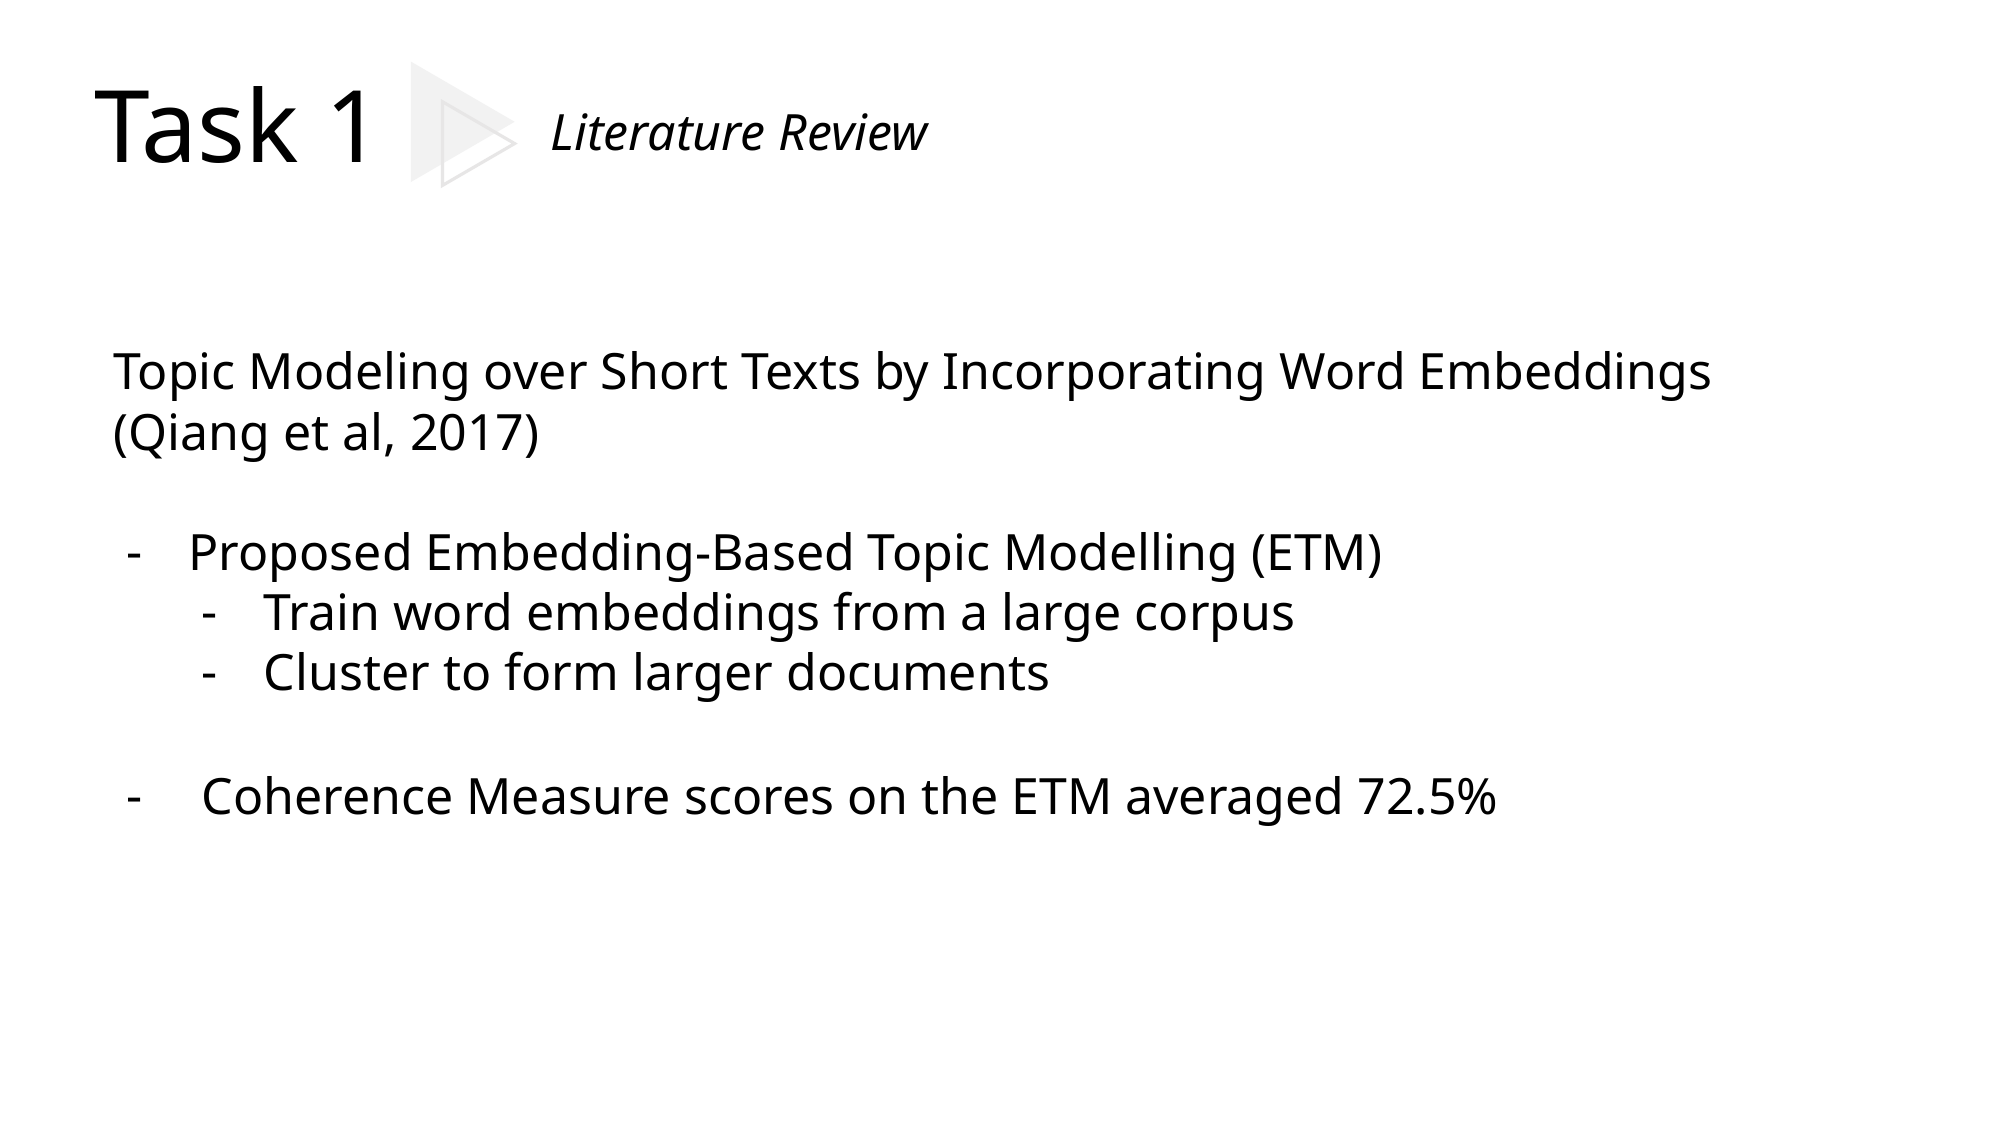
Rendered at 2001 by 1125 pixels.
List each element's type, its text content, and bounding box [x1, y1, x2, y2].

text_box Topic Modeling over Short Texts by Incorporating Word Embeddings (Qiang et al, 2017) Proposed Embedding-Based Topic Modelling (ETM) Train word embeddings from a large corpus Cluster to form larger documents Coherence Measure scores on the ETM averaged 72.5% [98, 324, 1826, 1080]
text_box Task 1 [79, 55, 411, 192]
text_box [410, 61, 515, 186]
text_box Literature Review [535, 93, 1929, 154]
